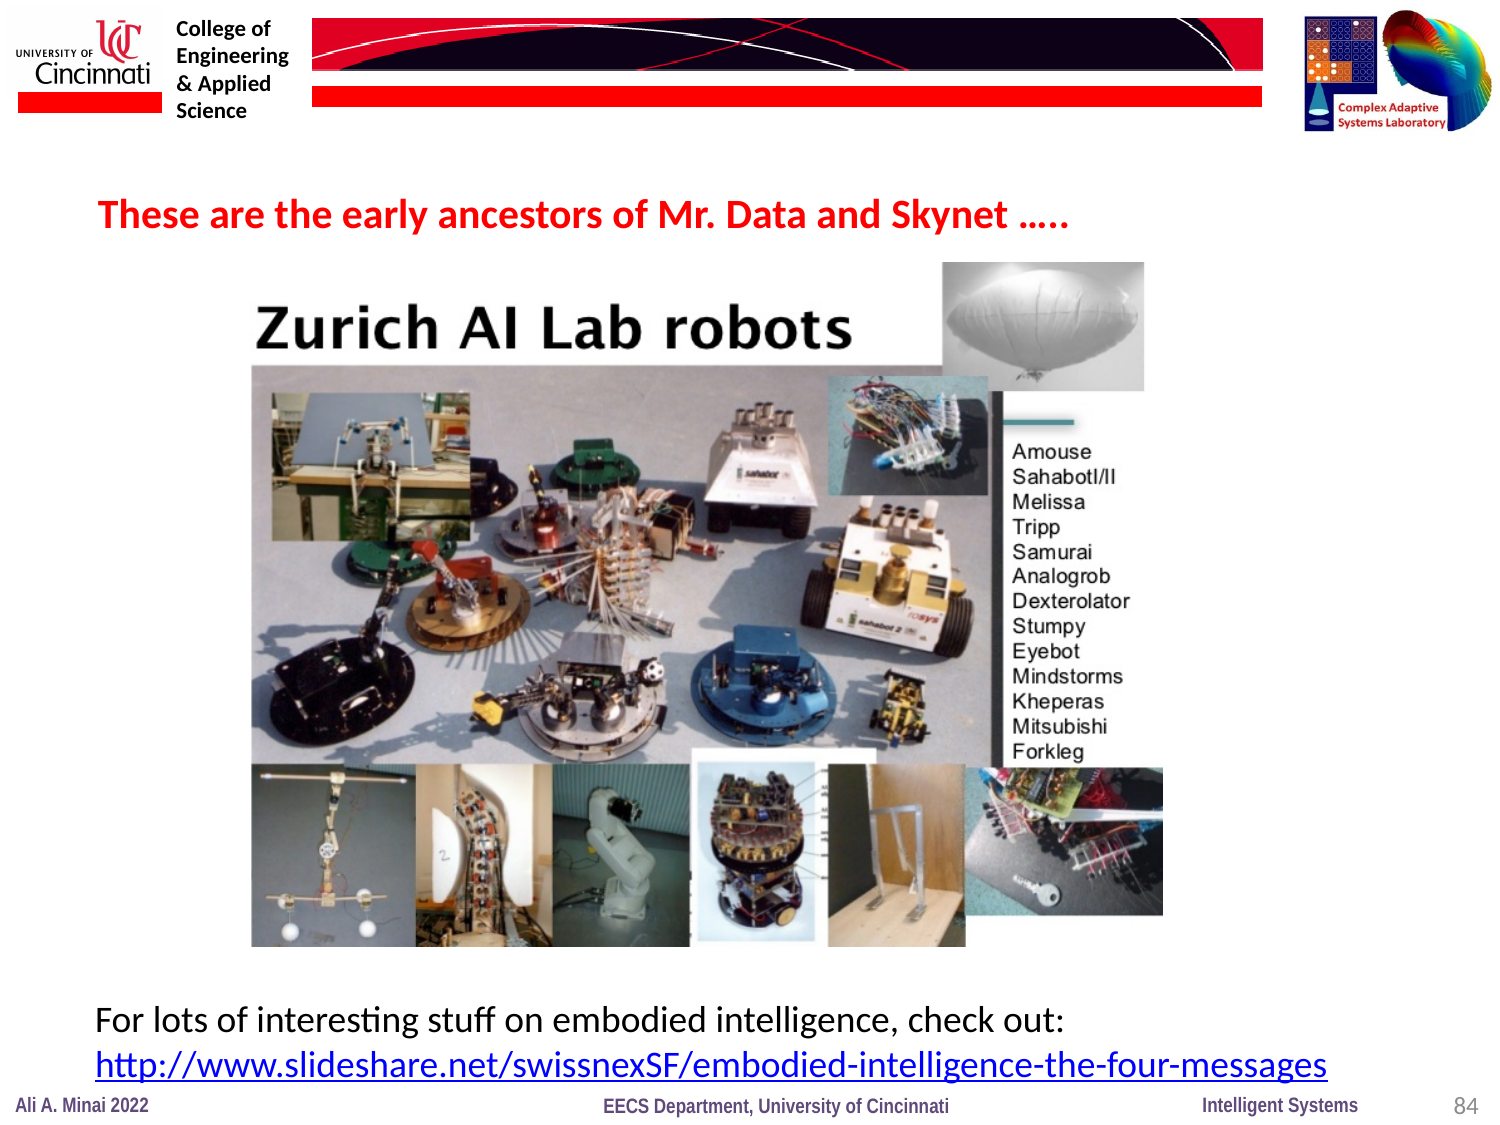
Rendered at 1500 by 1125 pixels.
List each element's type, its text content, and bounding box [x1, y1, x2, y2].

picture [6, 5, 163, 99]
picture [249, 262, 1163, 948]
picture [1299, 4, 1498, 138]
text_box These are the early ancestors of Mr. Data and Skynet ….. [83, 179, 1086, 245]
text_box For lots of interesting stuff on embodied intelligence, check out: http://www.slideshare.net/swissnexSF/embodied-intelligence-the-four-messages [80, 987, 1456, 1125]
picture [312, 18, 1263, 71]
